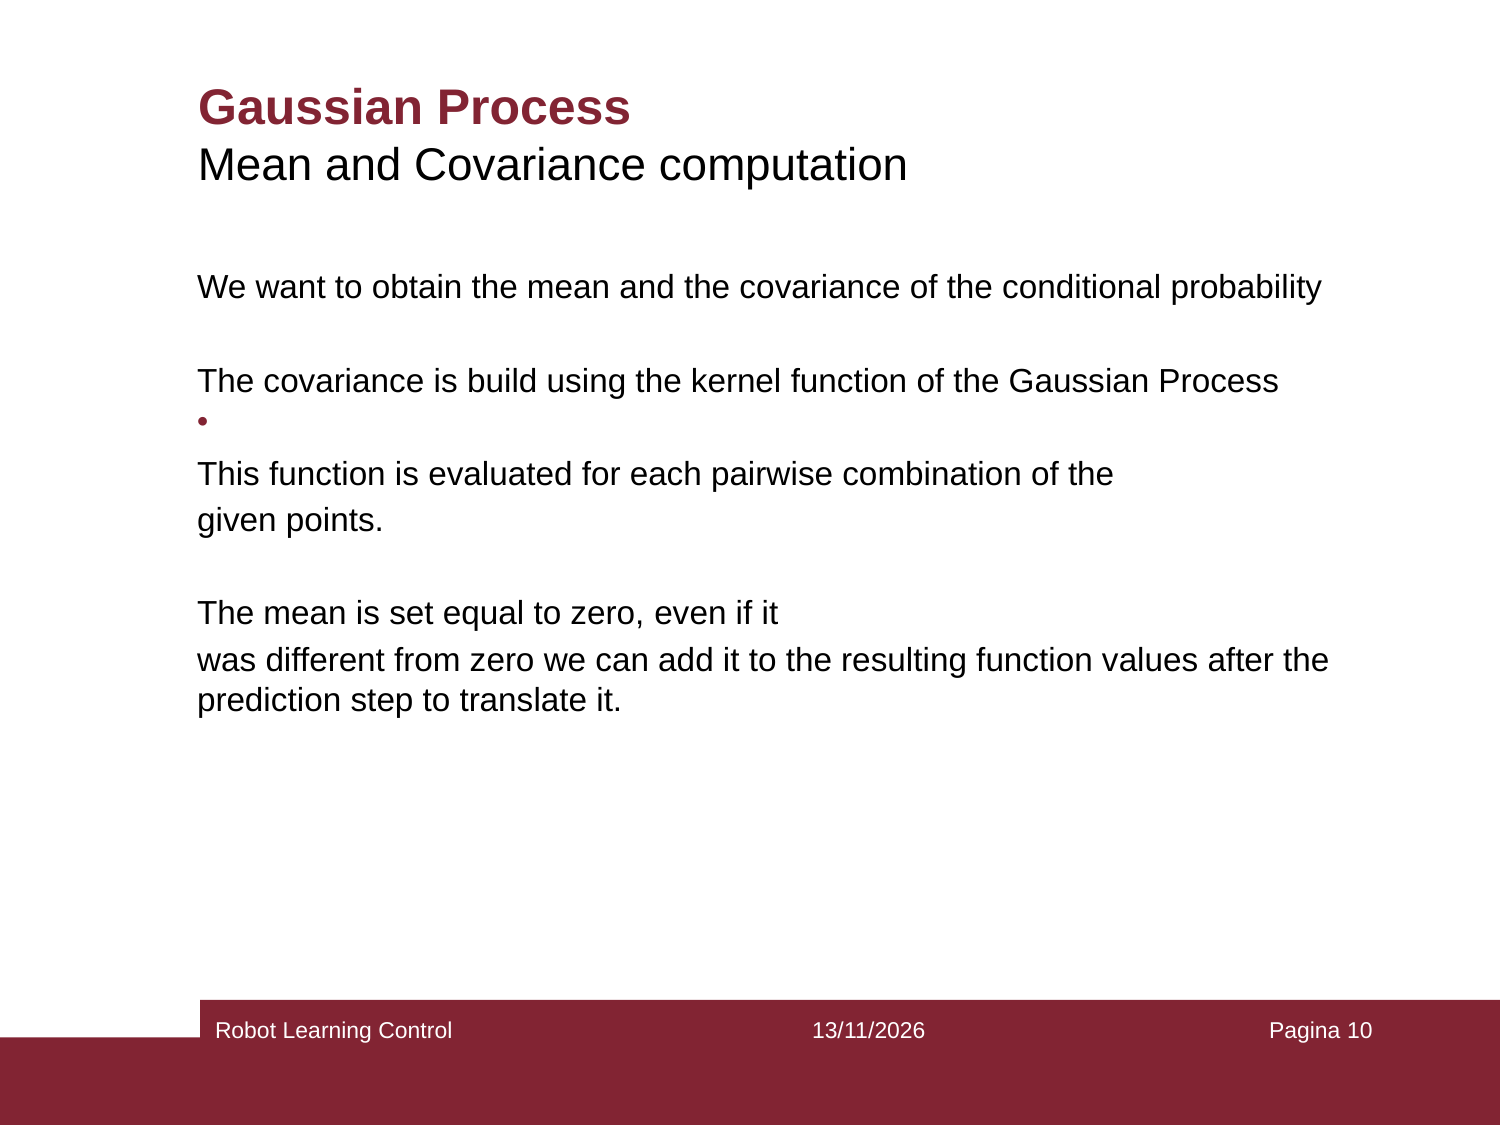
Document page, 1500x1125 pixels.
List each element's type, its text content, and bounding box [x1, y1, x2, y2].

title Gaussian Process [183, 67, 1400, 163]
slide_number Pagina 10 [1074, 1008, 1388, 1084]
text_box Mean and Covariance computation [183, 127, 1398, 198]
footer Robot Learning Control [200, 1008, 675, 1084]
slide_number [712, 1008, 1025, 1084]
